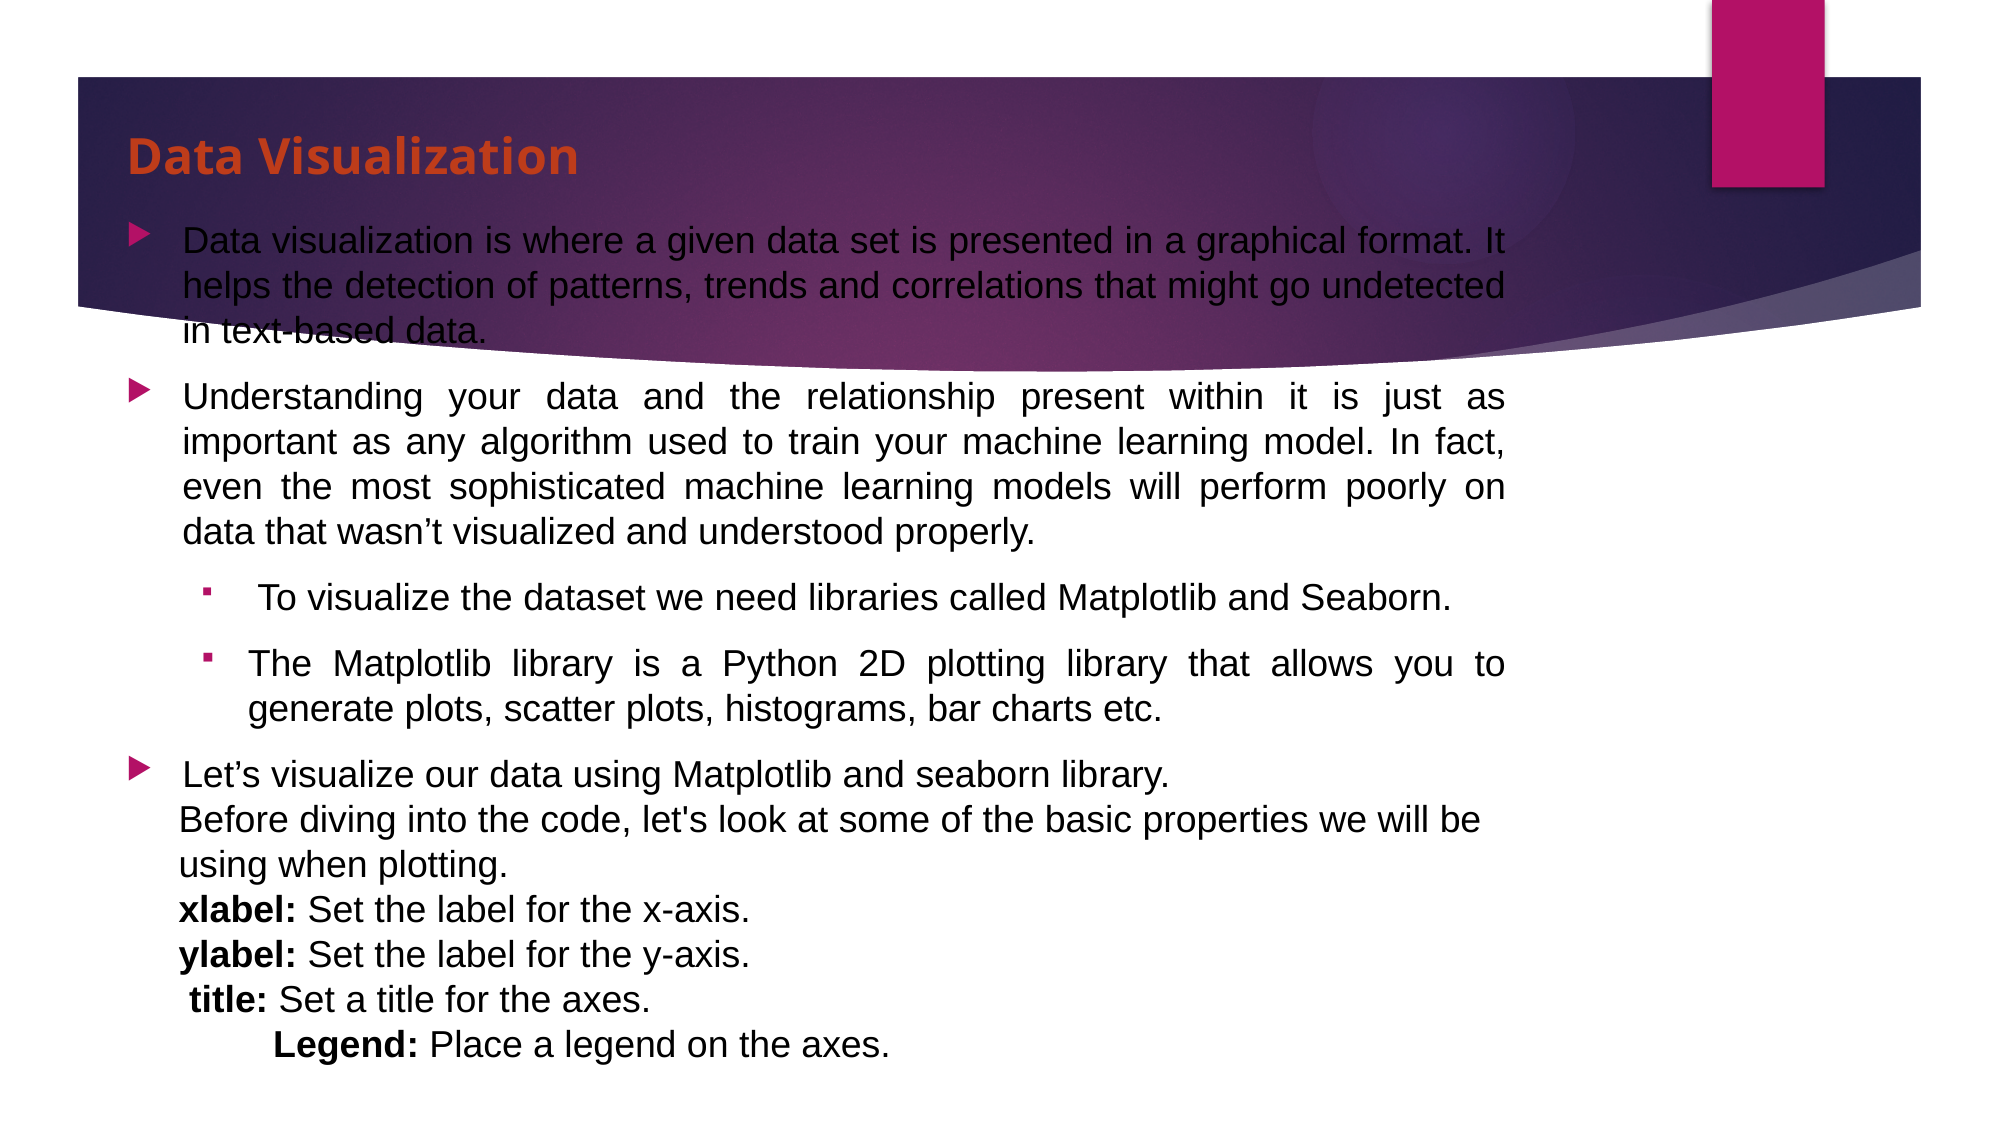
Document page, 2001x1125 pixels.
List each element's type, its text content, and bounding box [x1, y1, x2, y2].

title Data Visualization [111, 99, 1522, 208]
list Data visualization is where a given data set is presented in a graphical format. It helps the detection of patterns, trends and correlations that might go undetected in text-based data. Understanding your data and the relationship present within it is just as important as any algorithm used to train your machine learning model. In fact, even the most sophisticated machine learning models will perform poorly on data that wasn’t visualized and understood properly. To visualize the dataset we need libraries called Matplotlib and Seaborn. The Matplotlib library is a Python 2D plotting library that allows you to generate plots, scatter plots, histograms, bar charts etc. Let’s visualize our data using Matplotlib and seaborn library. Before diving into the code, let's look at some of the basic properties we will be using when plotting. xlabel: Set the label for the x-axis. ylabel: Set the label for the y-axis. title: Set a title for the axes. Legend: Place a legend on the axes. [111, 208, 1522, 1099]
